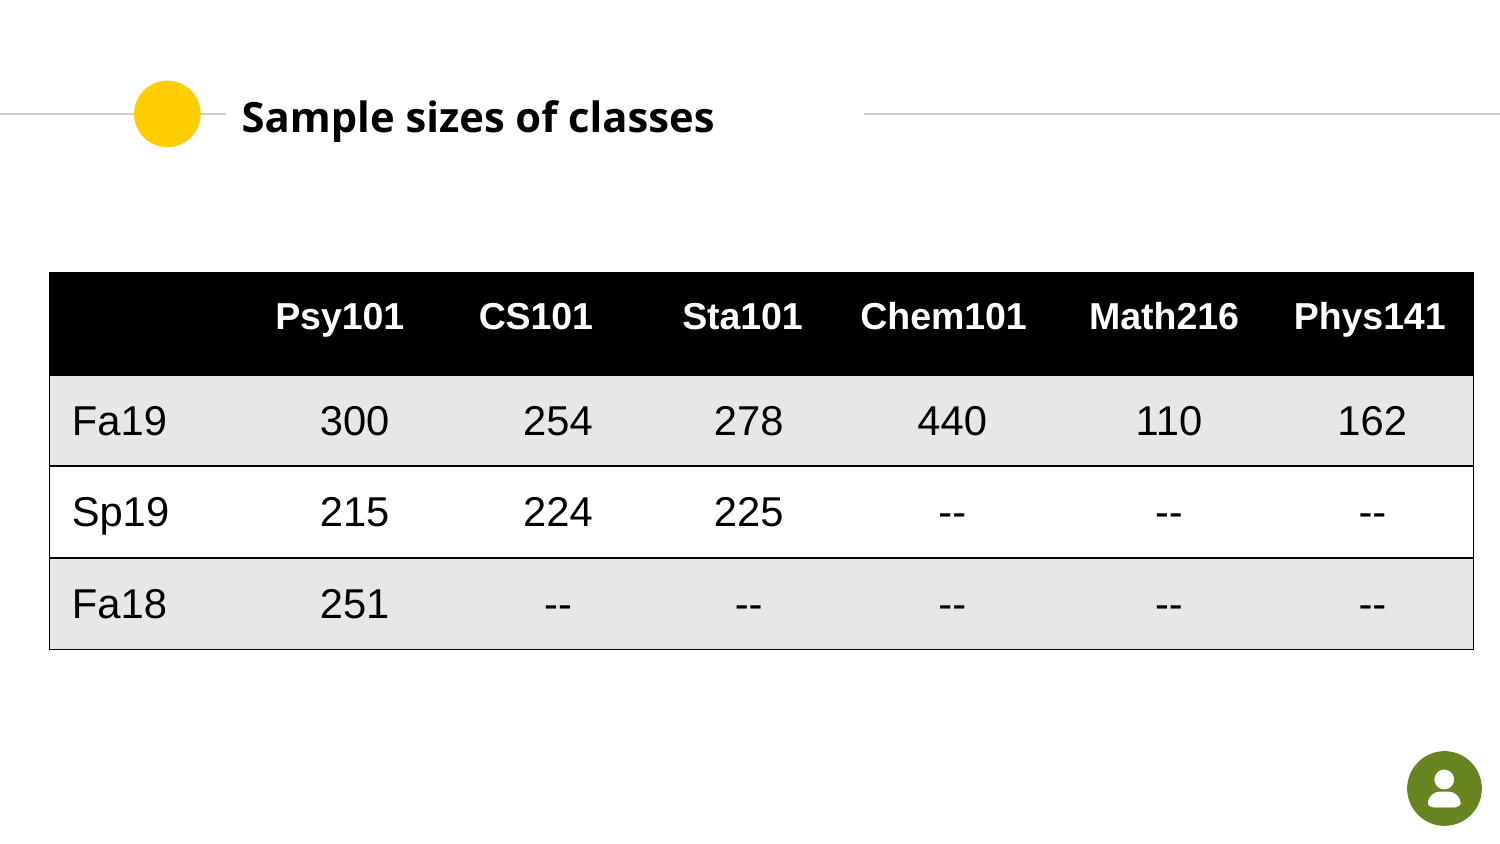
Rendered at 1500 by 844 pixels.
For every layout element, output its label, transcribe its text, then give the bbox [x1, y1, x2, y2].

table_cell 162 [1271, 376, 1473, 465]
table_header Chem101 [838, 274, 1067, 374]
table_cell 251 [253, 559, 456, 649]
table_cell 224 [456, 467, 660, 557]
table_cell 110 [1067, 376, 1271, 465]
table_cell -- [838, 559, 1067, 649]
table_cell 215 [253, 467, 456, 557]
table_cell -- [1271, 559, 1473, 649]
table_cell 440 [838, 376, 1067, 465]
table_header CS101 [456, 274, 660, 374]
table_cell 254 [456, 376, 660, 465]
table_cell -- [1067, 559, 1271, 649]
table_header Psy101 [253, 274, 456, 374]
table_cell Fa19 [50, 376, 253, 465]
table_cell -- [660, 559, 838, 649]
picture [1406, 750, 1482, 826]
table_cell Fa18 [50, 559, 253, 649]
table_cell -- [456, 559, 660, 649]
table_header Sta101 [660, 274, 838, 374]
table_header Phys141 [1271, 274, 1473, 374]
table_cell 300 [253, 376, 456, 465]
table_cell -- [1271, 467, 1473, 557]
title Sample sizes of classes [226, 79, 863, 152]
table_cell Sp19 [50, 467, 253, 557]
table_cell 225 [660, 467, 838, 557]
table_header Math216 [1067, 274, 1271, 374]
table_cell 278 [660, 376, 838, 465]
table_cell -- [838, 467, 1067, 557]
table_header [50, 274, 253, 374]
table_cell -- [1067, 467, 1271, 557]
